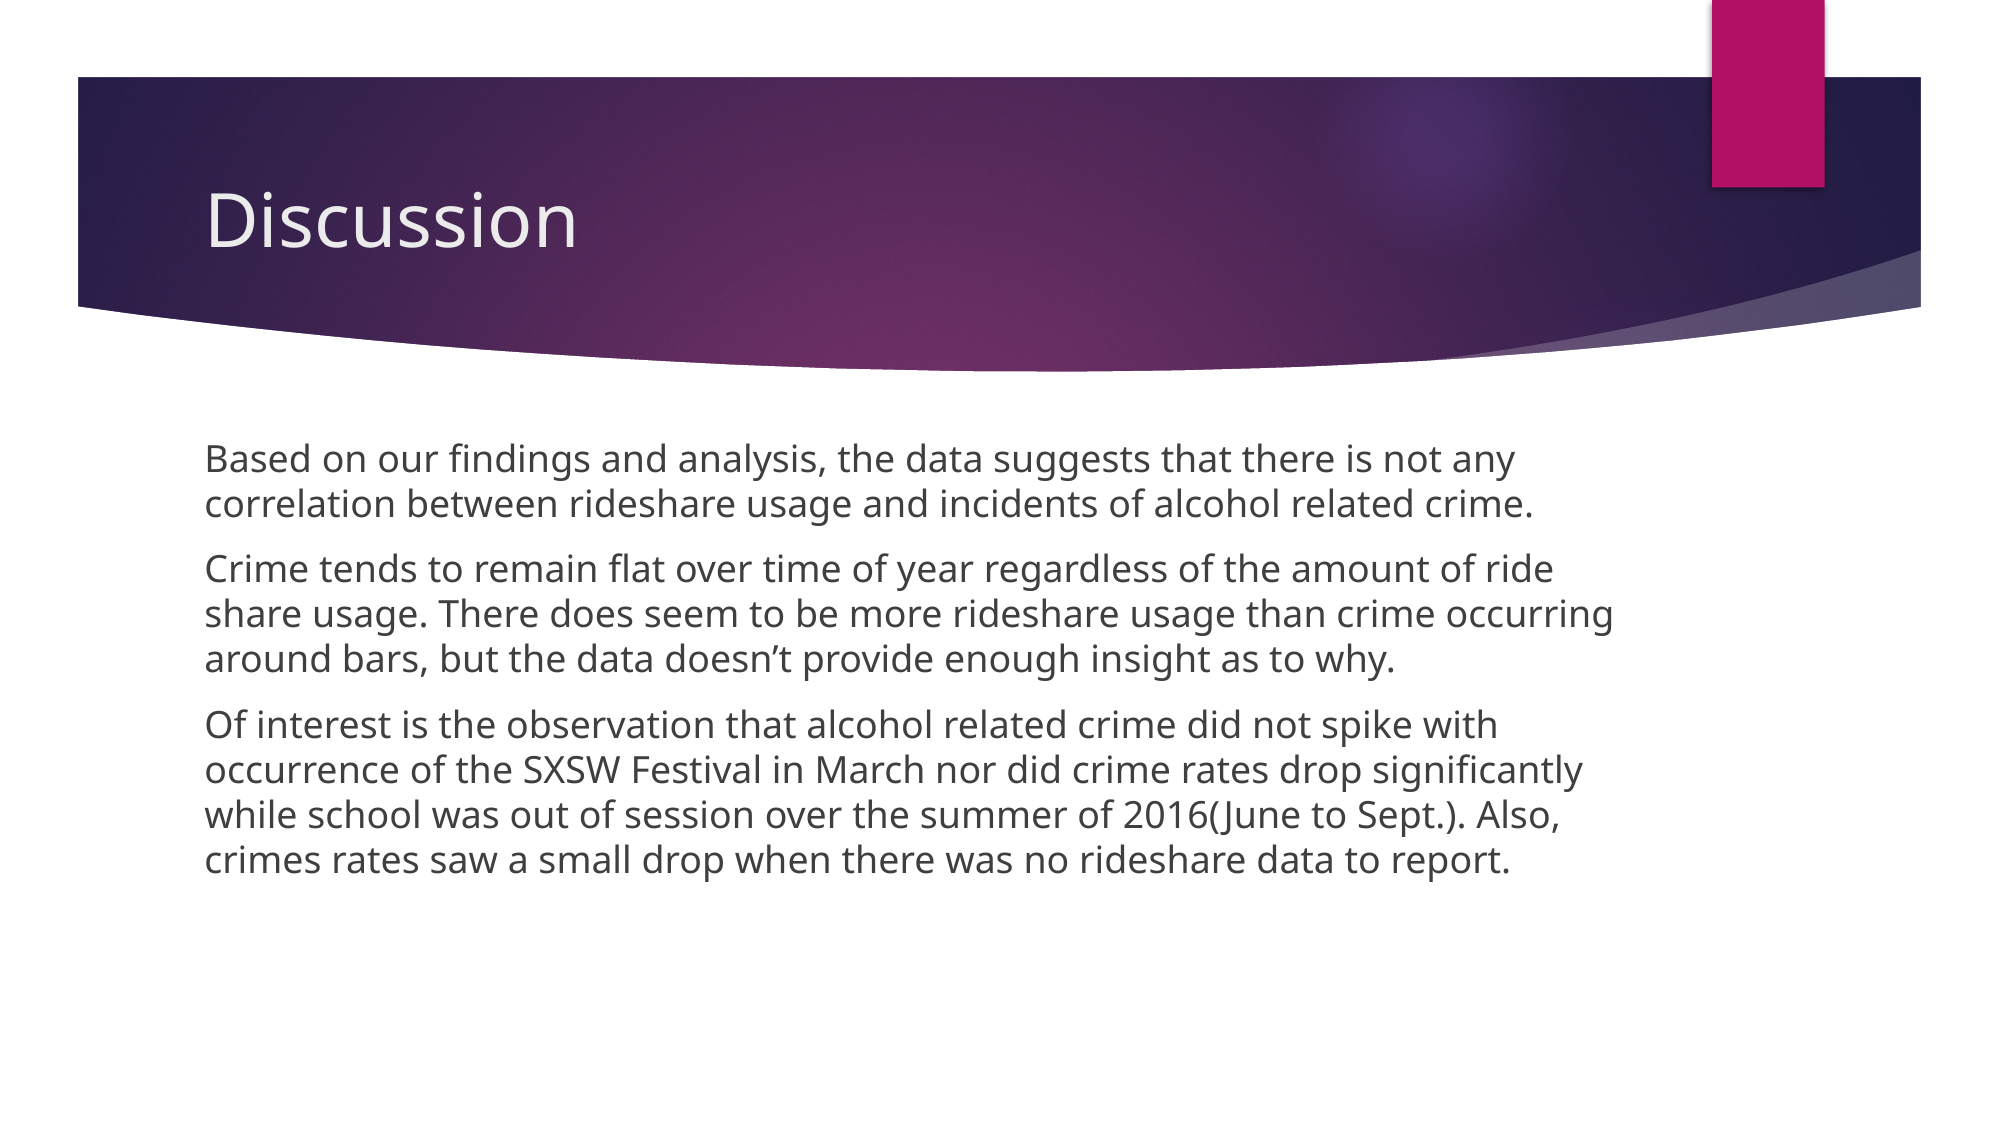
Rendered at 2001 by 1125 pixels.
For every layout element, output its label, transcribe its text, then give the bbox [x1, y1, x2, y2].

list Based on our findings and analysis, the data suggests that there is not any correlation between rideshare usage and incidents of alcohol related crime. Crime tends to remain flat over time of year regardless of the amount of ride share usage. There does seem to be more rideshare usage than crime occurring around bars, but the data doesn’t provide enough insight as to why. Of interest is the observation that alcohol related crime did not spike with occurrence of the SXSW Festival in March nor did crime rates drop significantly while school was out of session over the summer of 2016(June to Sept.). Also, crimes rates saw a small drop when there was no rideshare data to report. [189, 427, 1638, 988]
picture [79, 78, 1920, 371]
title Discussion [189, 159, 1627, 276]
